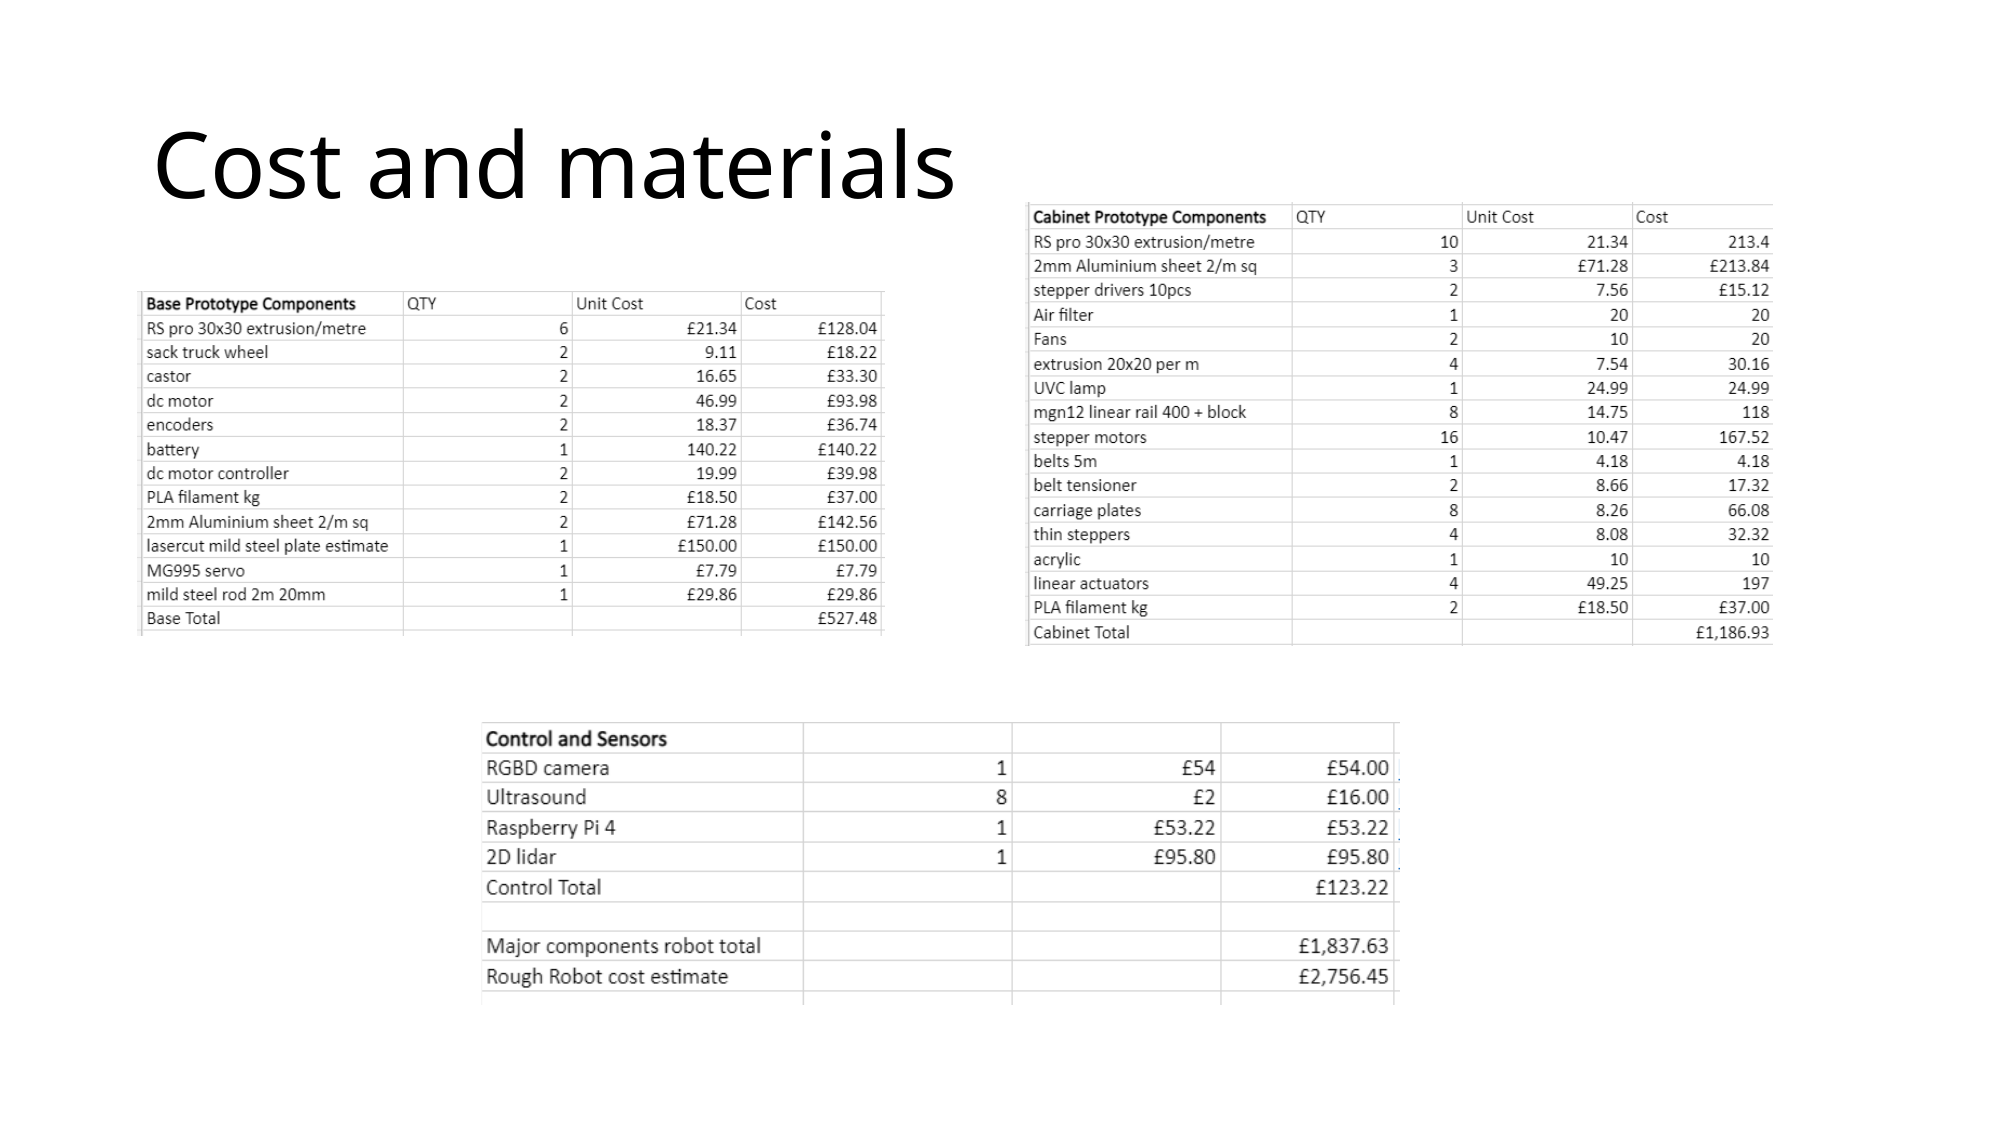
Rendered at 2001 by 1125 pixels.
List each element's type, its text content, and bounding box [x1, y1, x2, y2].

picture [136, 291, 885, 636]
title Cost and materials [137, 59, 1863, 278]
picture [1024, 202, 1773, 646]
picture [481, 722, 1400, 1005]
